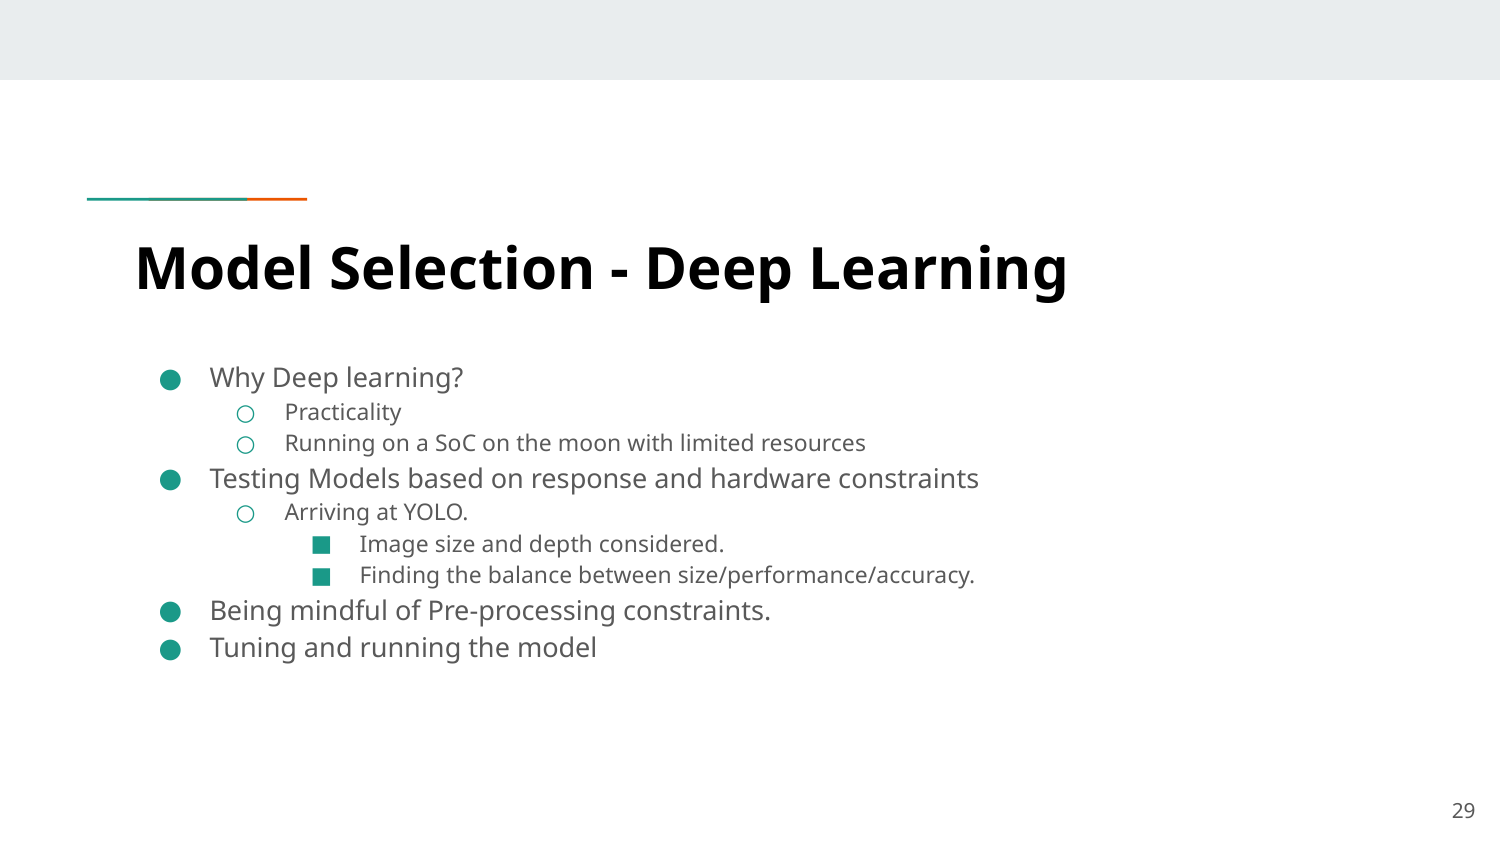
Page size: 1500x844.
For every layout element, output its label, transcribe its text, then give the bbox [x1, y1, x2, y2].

list Why Deep learning? Practicality Running on a SoC on the moon with limited resources Testing Models based on response and hardware constraints Arriving at YOLO. Image size and depth considered. Finding the balance between size/performance/accuracy. Being mindful of Pre-processing constraints. Tuning and running the model [119, 341, 1381, 695]
slide_number ‹#› [1400, 779, 1491, 844]
title Model Selection - Deep Learning [119, 216, 1381, 305]
